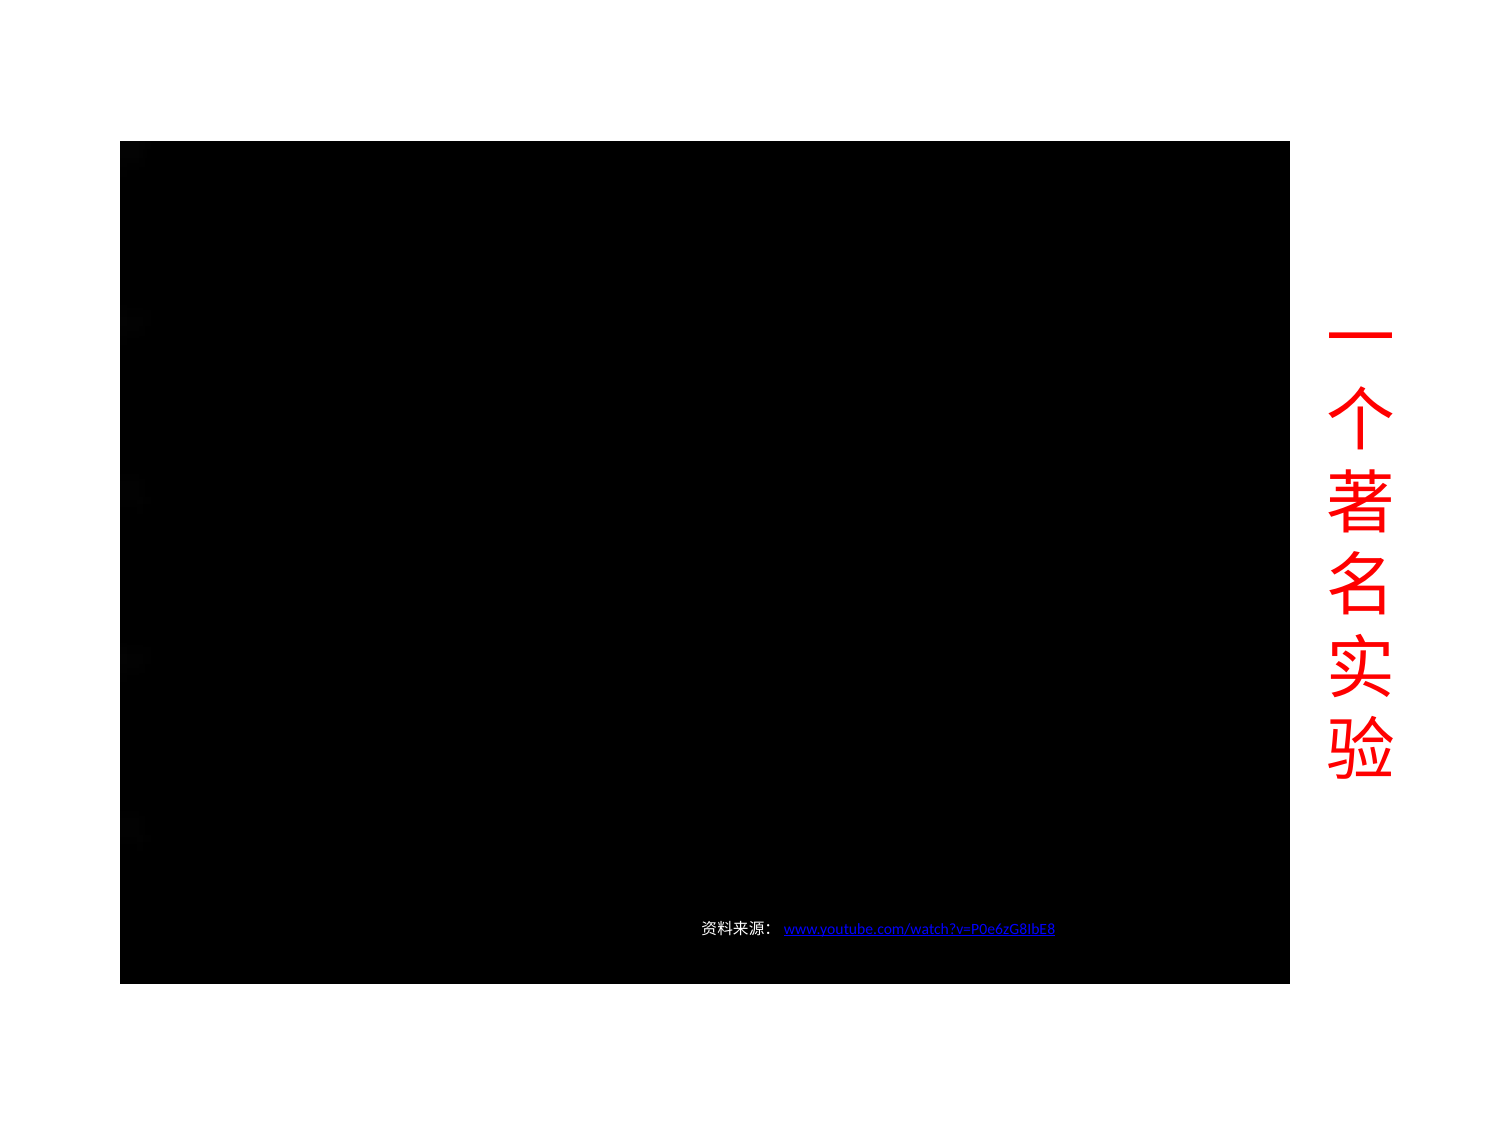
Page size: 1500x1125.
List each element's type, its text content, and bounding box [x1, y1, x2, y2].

list 一个著名实验 [1311, 286, 1430, 915]
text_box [118, 140, 1291, 985]
